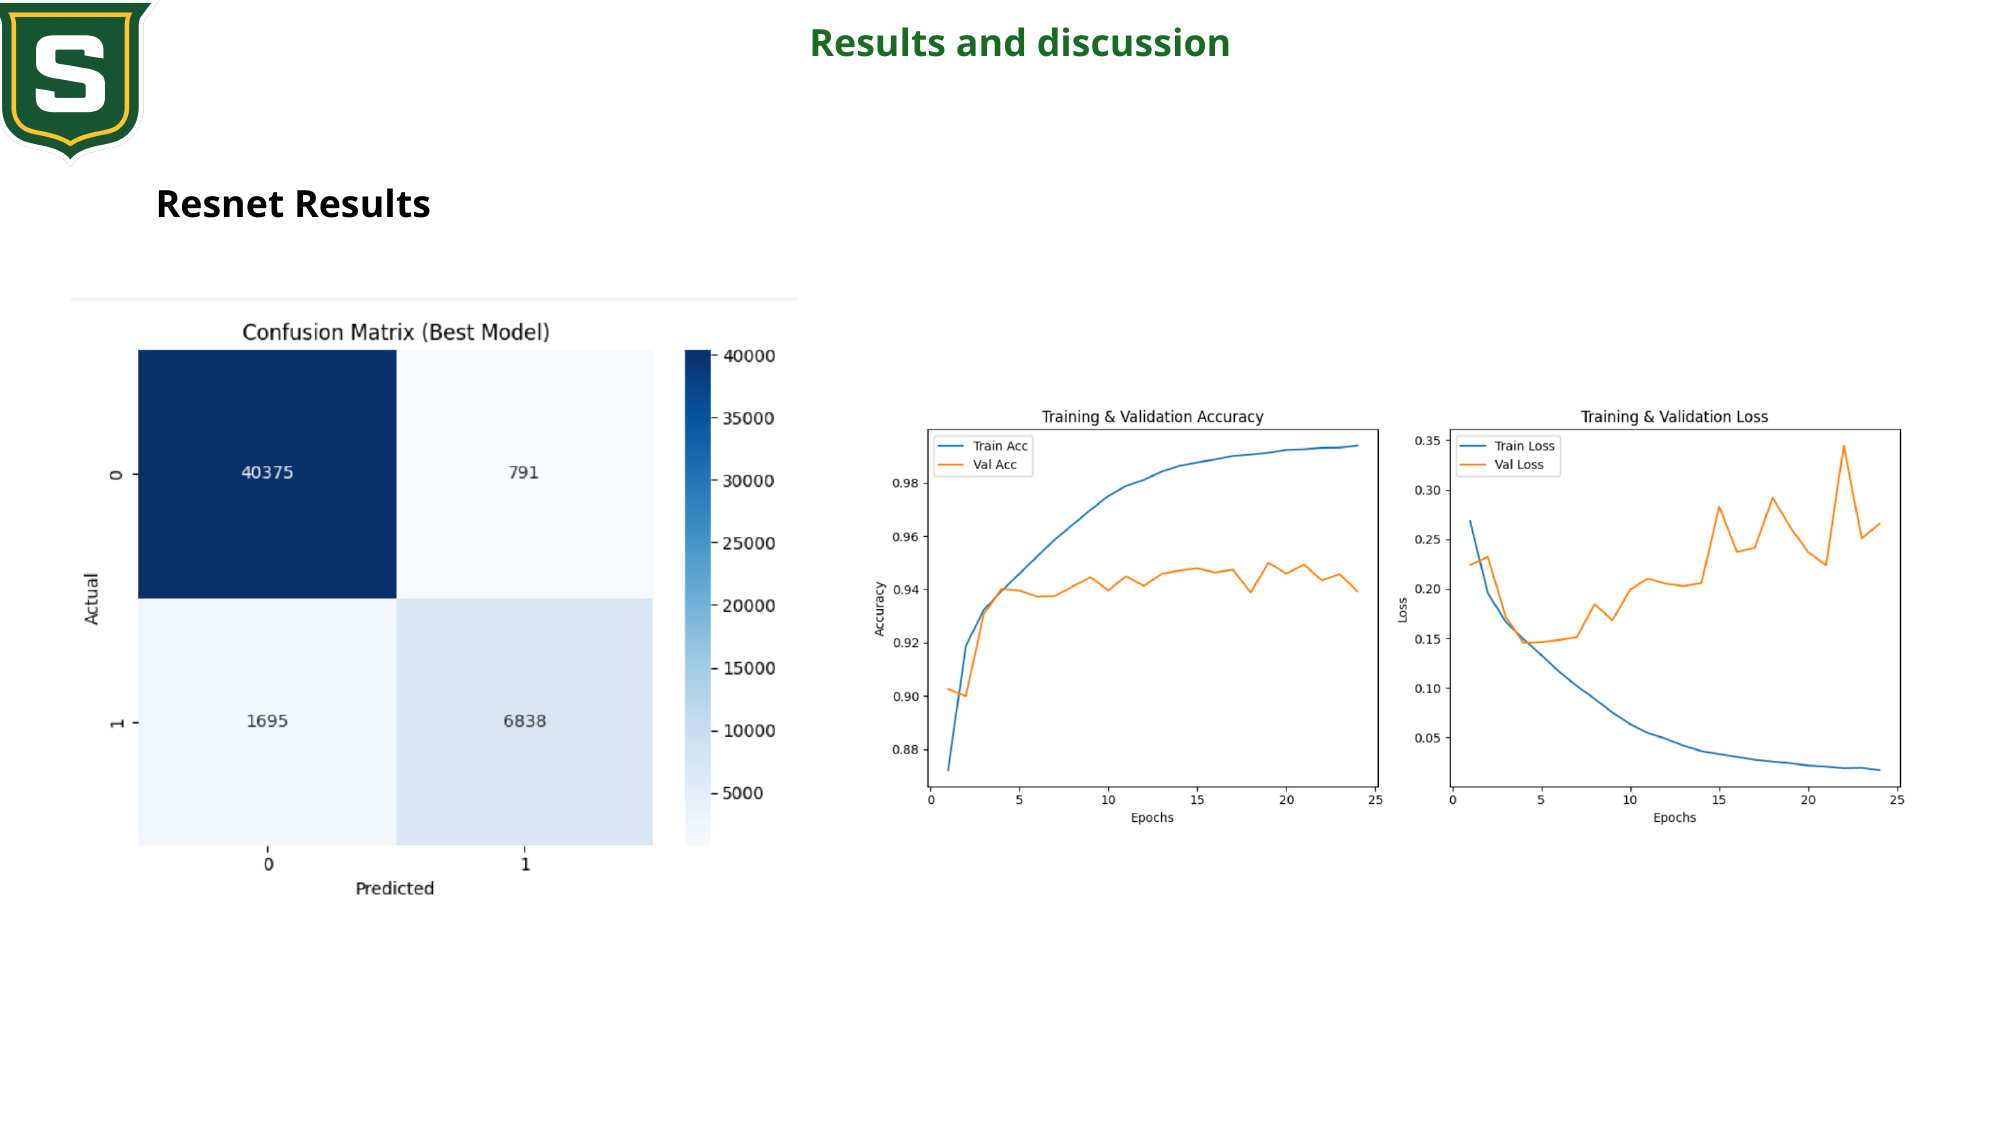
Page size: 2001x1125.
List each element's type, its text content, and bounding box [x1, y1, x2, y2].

picture [69, 296, 797, 930]
text_box Resnet Results [140, 172, 1152, 232]
picture [0, 0, 164, 170]
text_box Results and discussion [794, 11, 1806, 116]
picture [868, 393, 1961, 833]
